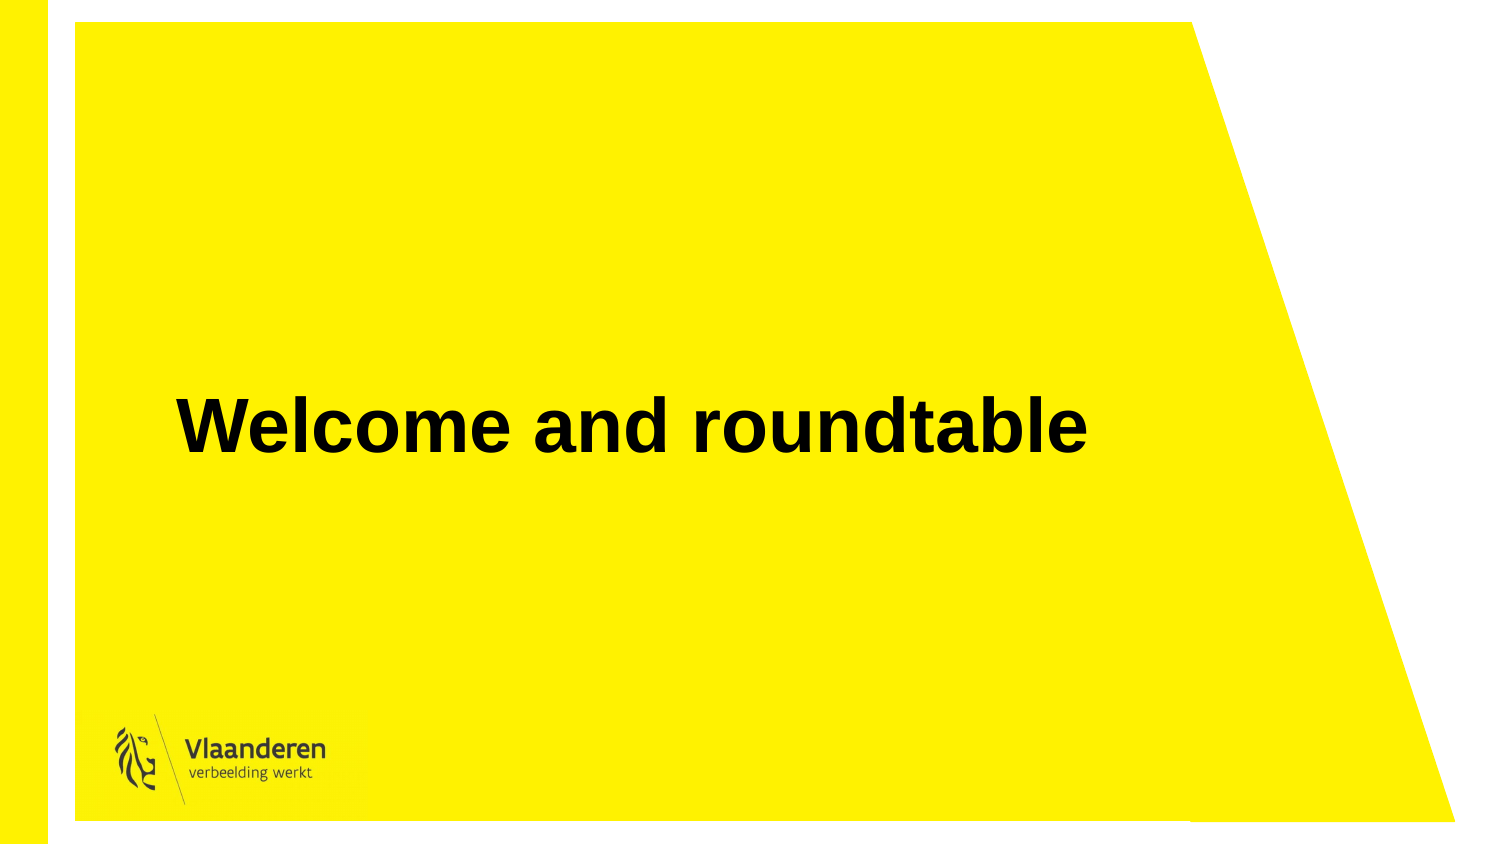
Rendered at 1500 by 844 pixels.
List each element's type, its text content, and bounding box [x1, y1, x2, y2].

text_box [1191, 22, 1455, 822]
text_box Welcome and roundtable [75, 0, 1191, 844]
picture [74, 710, 368, 821]
